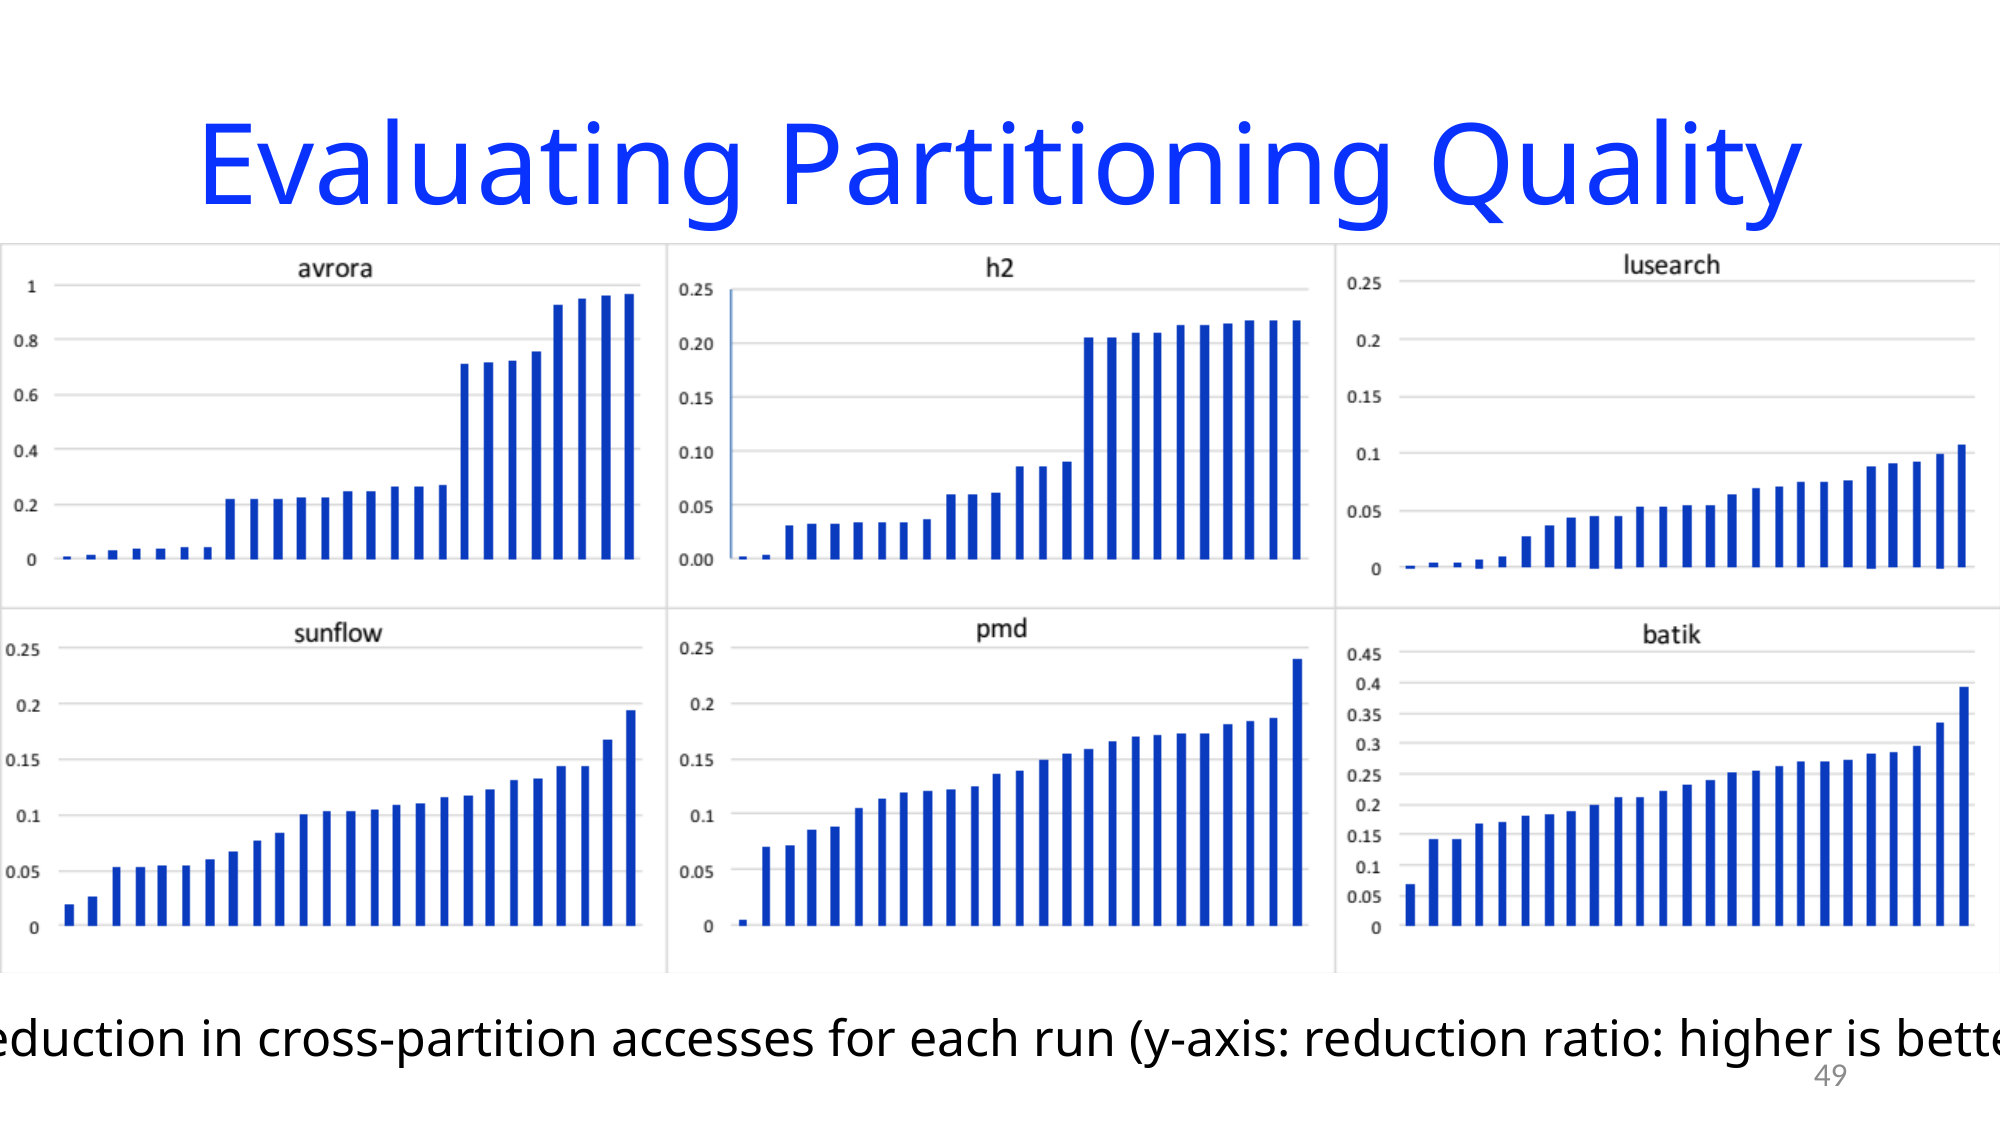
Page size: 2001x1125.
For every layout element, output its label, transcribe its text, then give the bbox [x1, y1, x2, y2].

picture [0, 243, 2000, 973]
text_box Reduction in cross-partition accesses for each run (y-axis: reduction ratio: higher is better) [0, 999, 2000, 1074]
slide_number 49 [1412, 1042, 1863, 1103]
title Evaluating Partitioning Quality [137, 59, 1863, 243]
